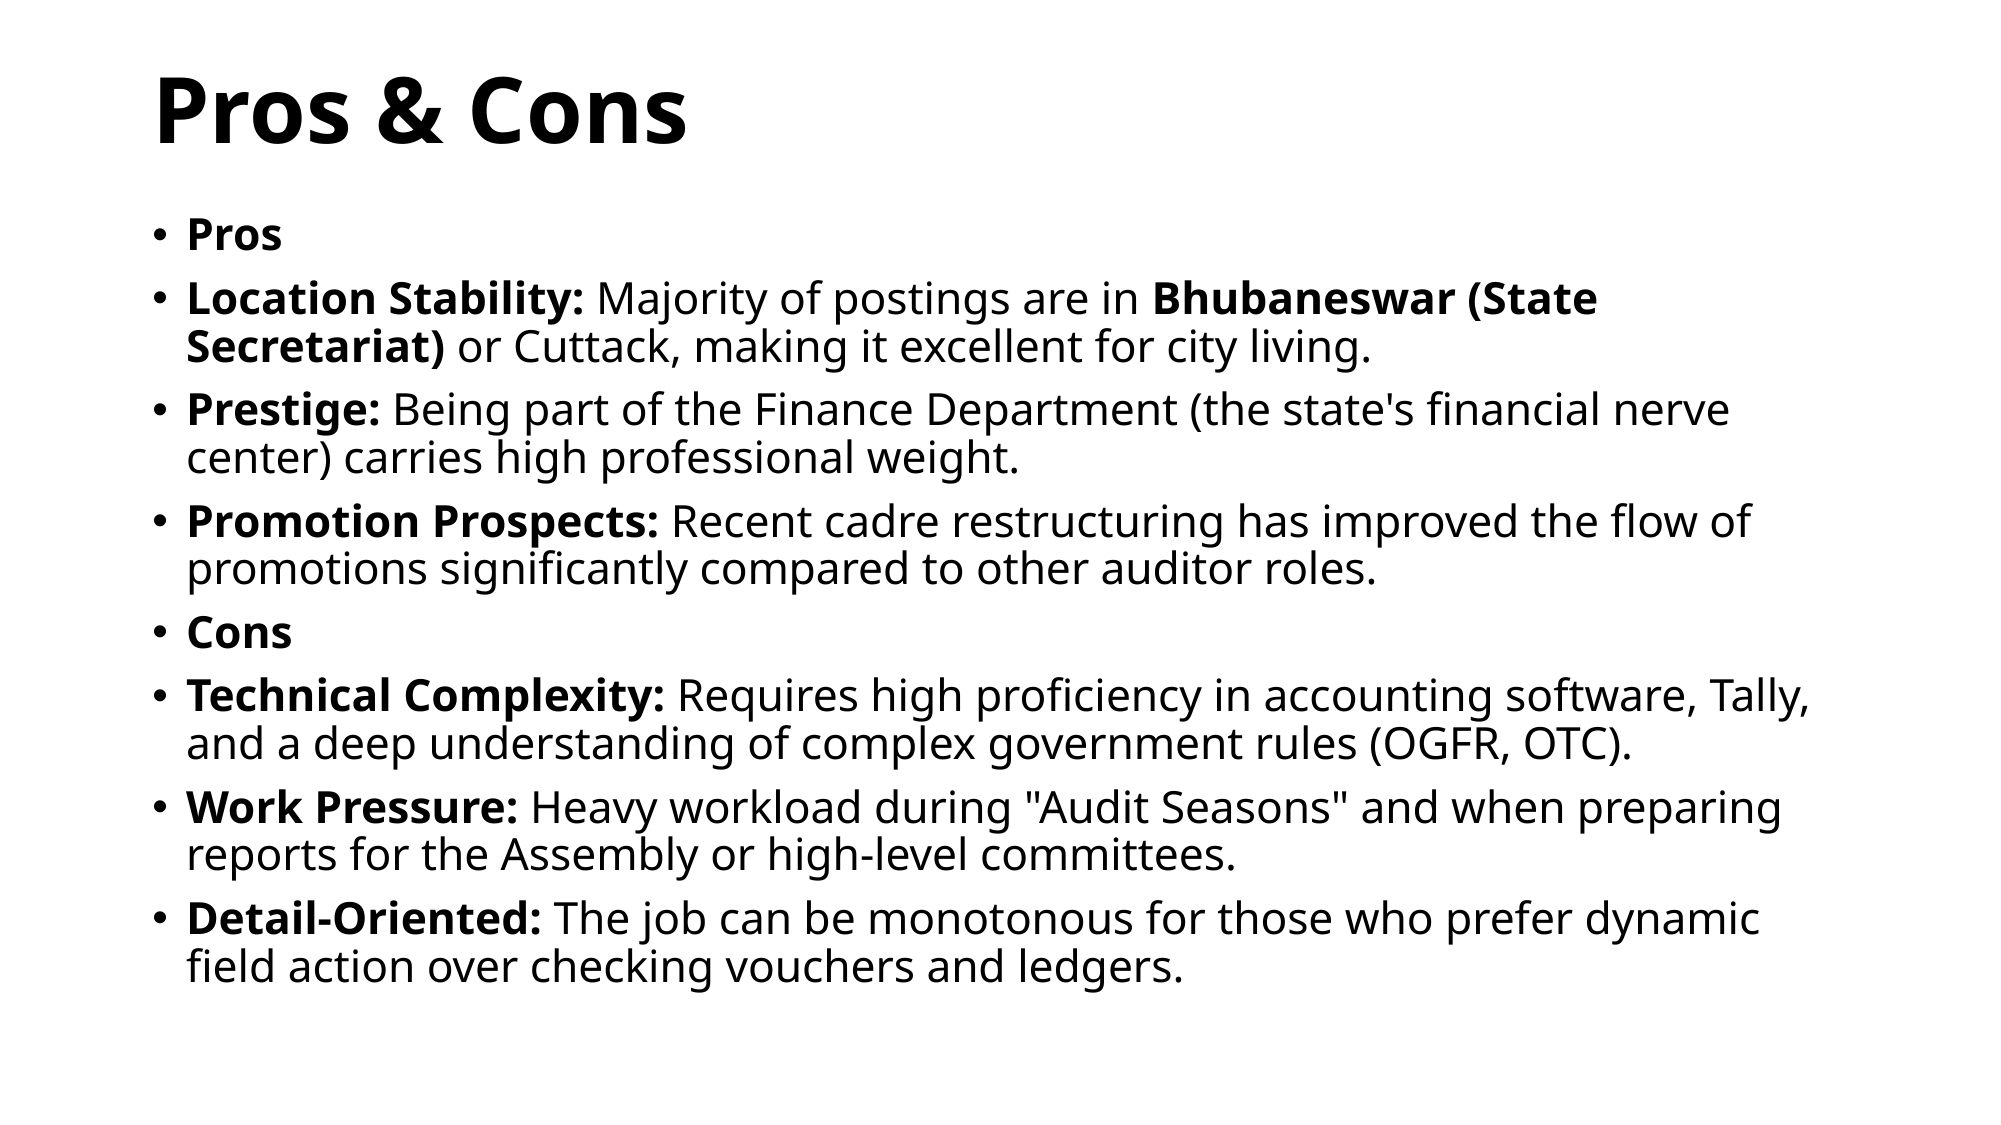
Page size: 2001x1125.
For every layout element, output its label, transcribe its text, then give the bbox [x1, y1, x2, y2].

list Pros Location Stability: Majority of postings are in Bhubaneswar (State Secretariat) or Cuttack, making it excellent for city living. Prestige: Being part of the Finance Department (the state's financial nerve center) carries high professional weight. Promotion Prospects: Recent cadre restructuring has improved the flow of promotions significantly compared to other auditor roles. Cons Technical Complexity: Requires high proficiency in accounting software, Tally, and a deep understanding of complex government rules (OGFR, OTC). Work Pressure: Heavy workload during "Audit Seasons" and when preparing reports for the Assembly or high-level committees. Detail-Oriented: The job can be monotonous for those who prefer dynamic field action over checking vouchers and ledgers. [137, 205, 1863, 1014]
title Pros & Cons [137, 59, 1863, 205]
